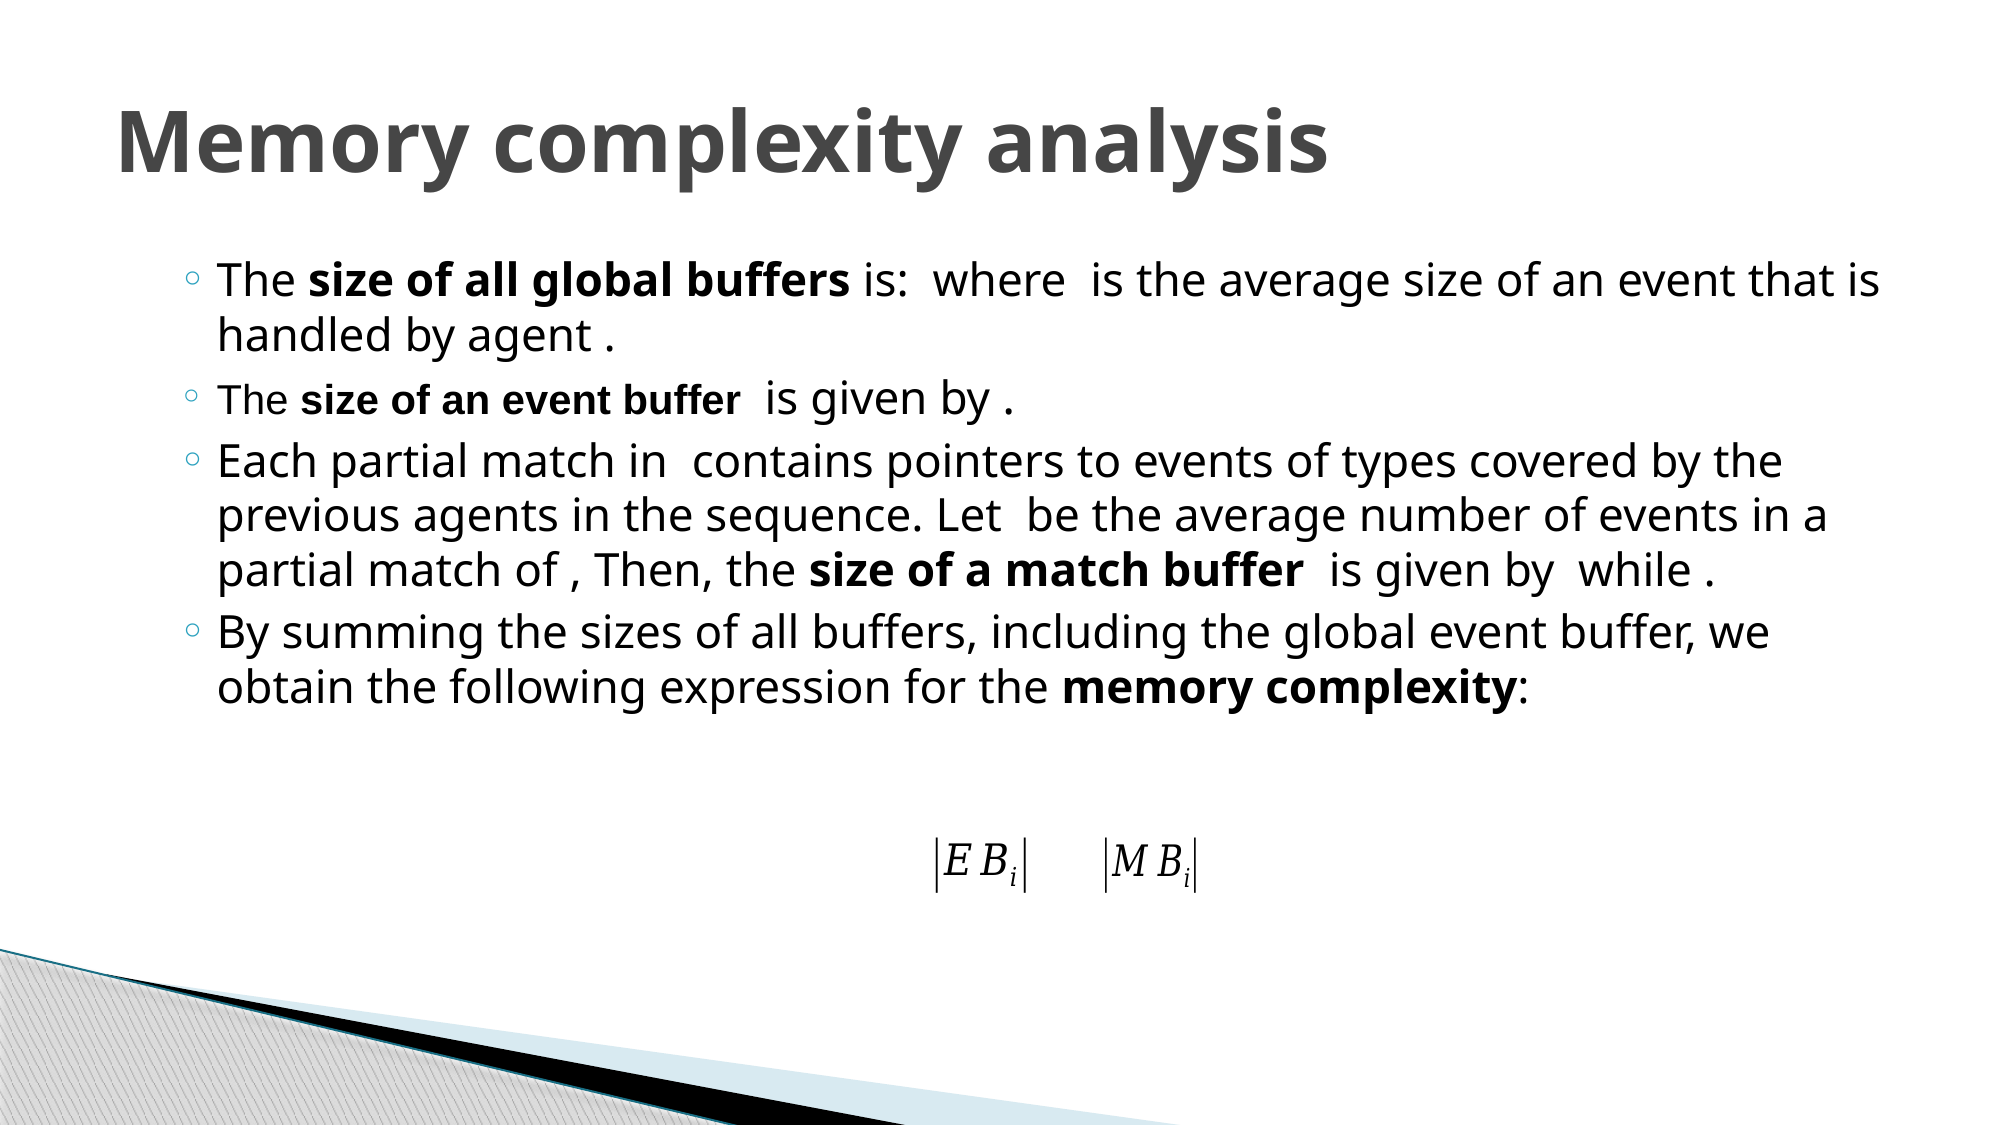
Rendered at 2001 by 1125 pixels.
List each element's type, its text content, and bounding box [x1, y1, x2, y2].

title Memory complexity analysis [99, 45, 1900, 233]
